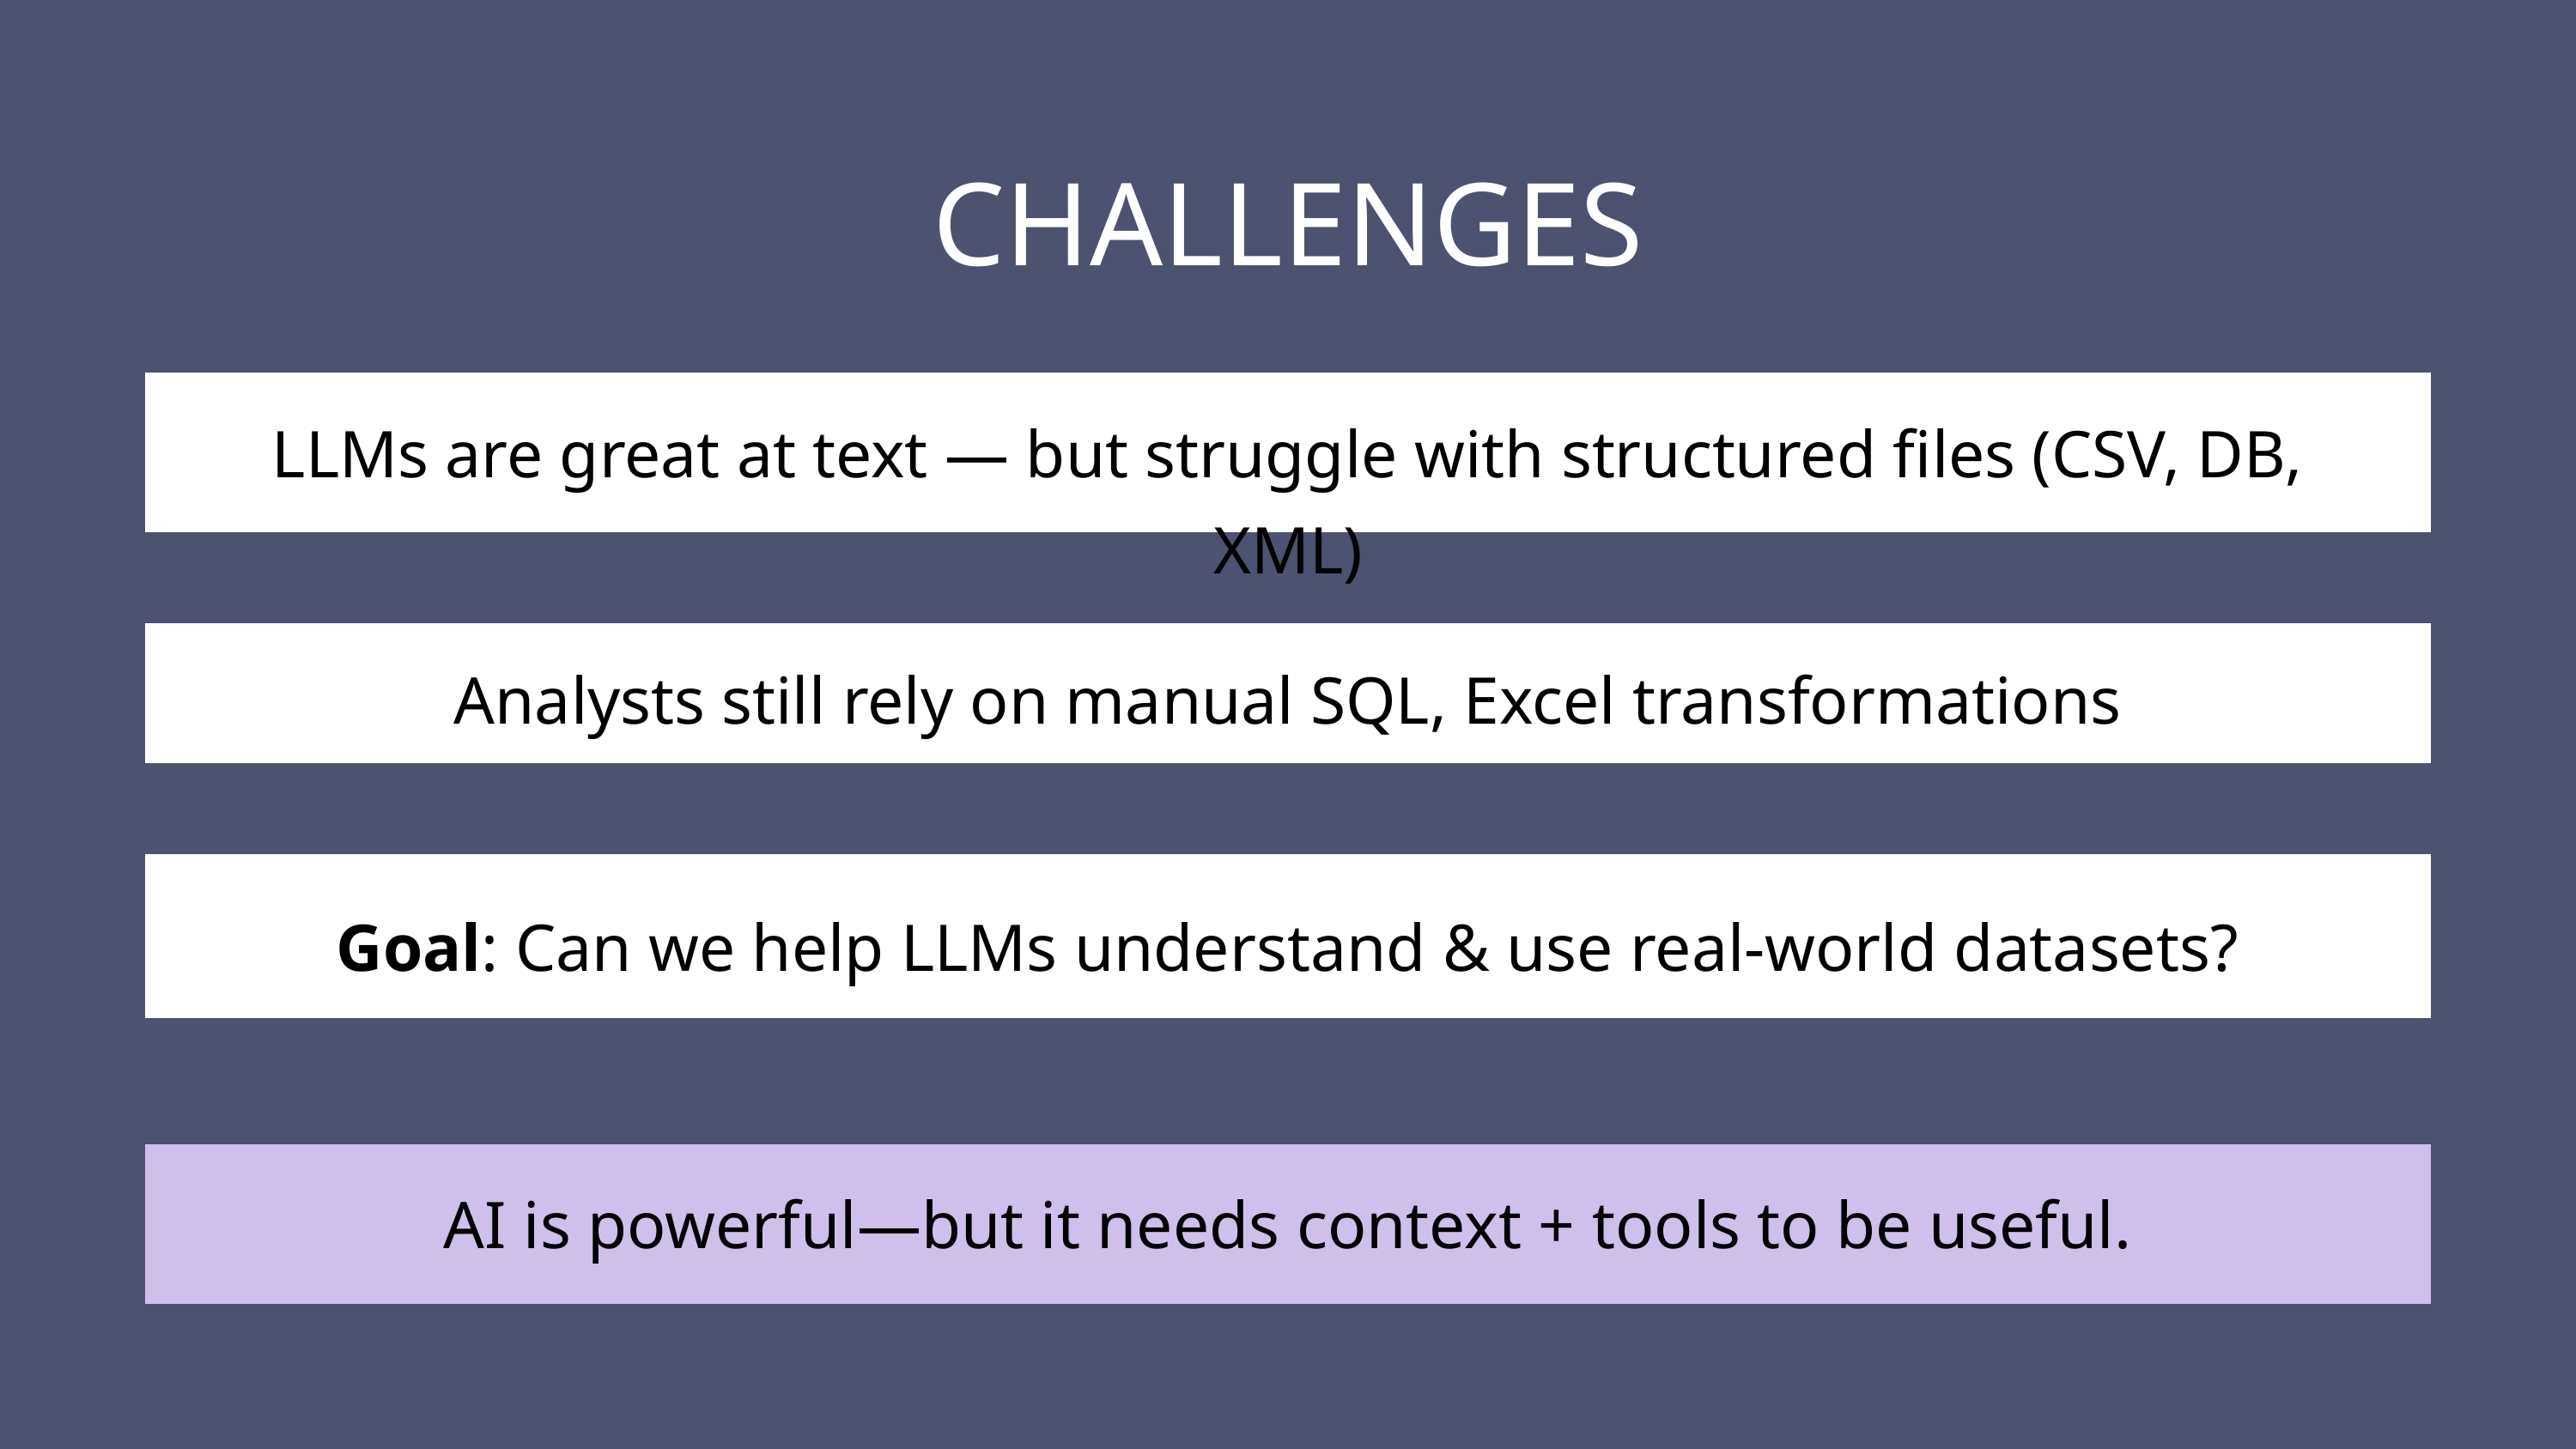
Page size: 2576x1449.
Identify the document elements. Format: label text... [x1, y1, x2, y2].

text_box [144, 372, 2432, 532]
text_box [144, 853, 2432, 1018]
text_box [144, 622, 2432, 764]
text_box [144, 1144, 2432, 1304]
text_box CHALLENGES [197, 129, 2379, 289]
